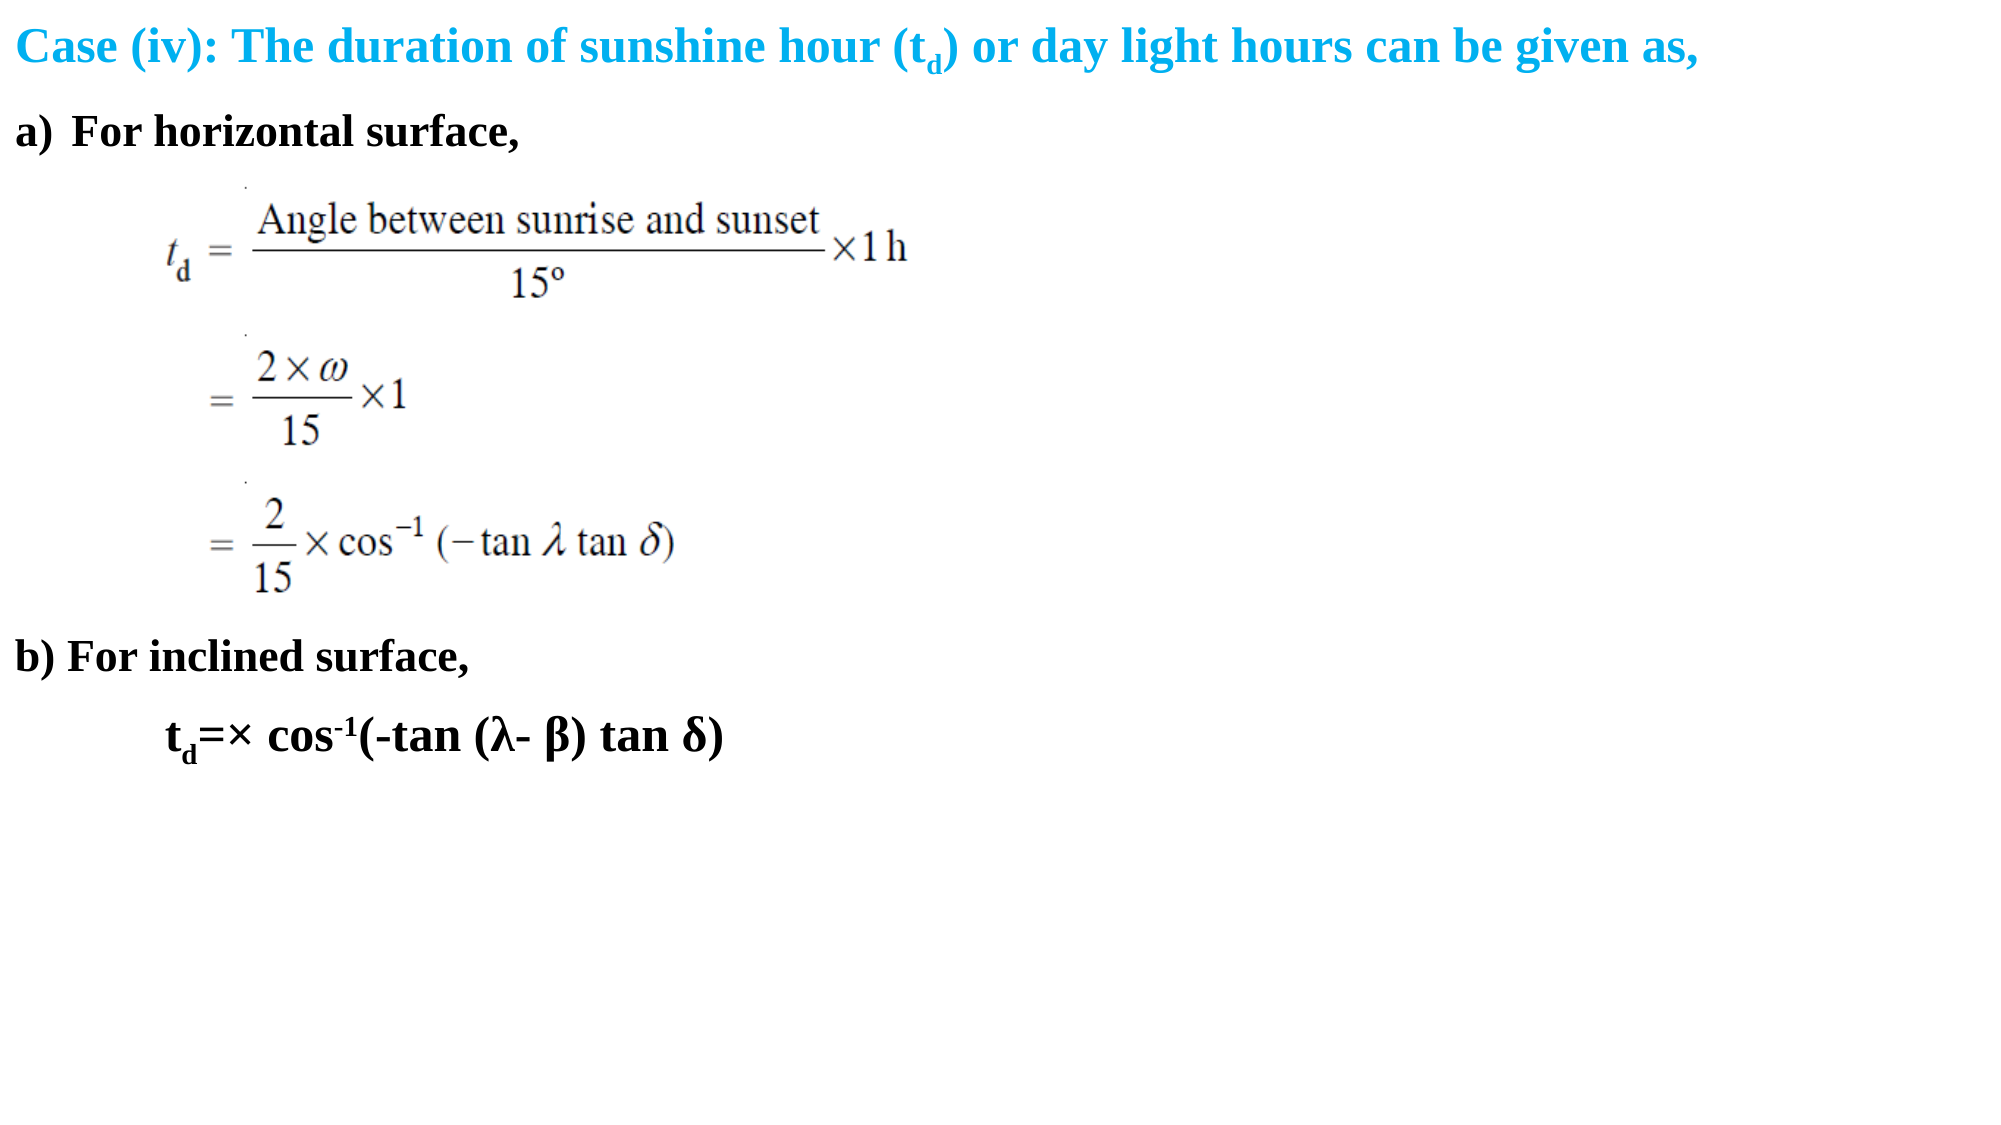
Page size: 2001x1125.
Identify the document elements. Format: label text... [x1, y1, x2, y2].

text_box Case (iv): The duration of sunshine hour (td) or day light hours can be given as, For horizontal surface, [0, 0, 2000, 304]
picture [0, 173, 1000, 615]
